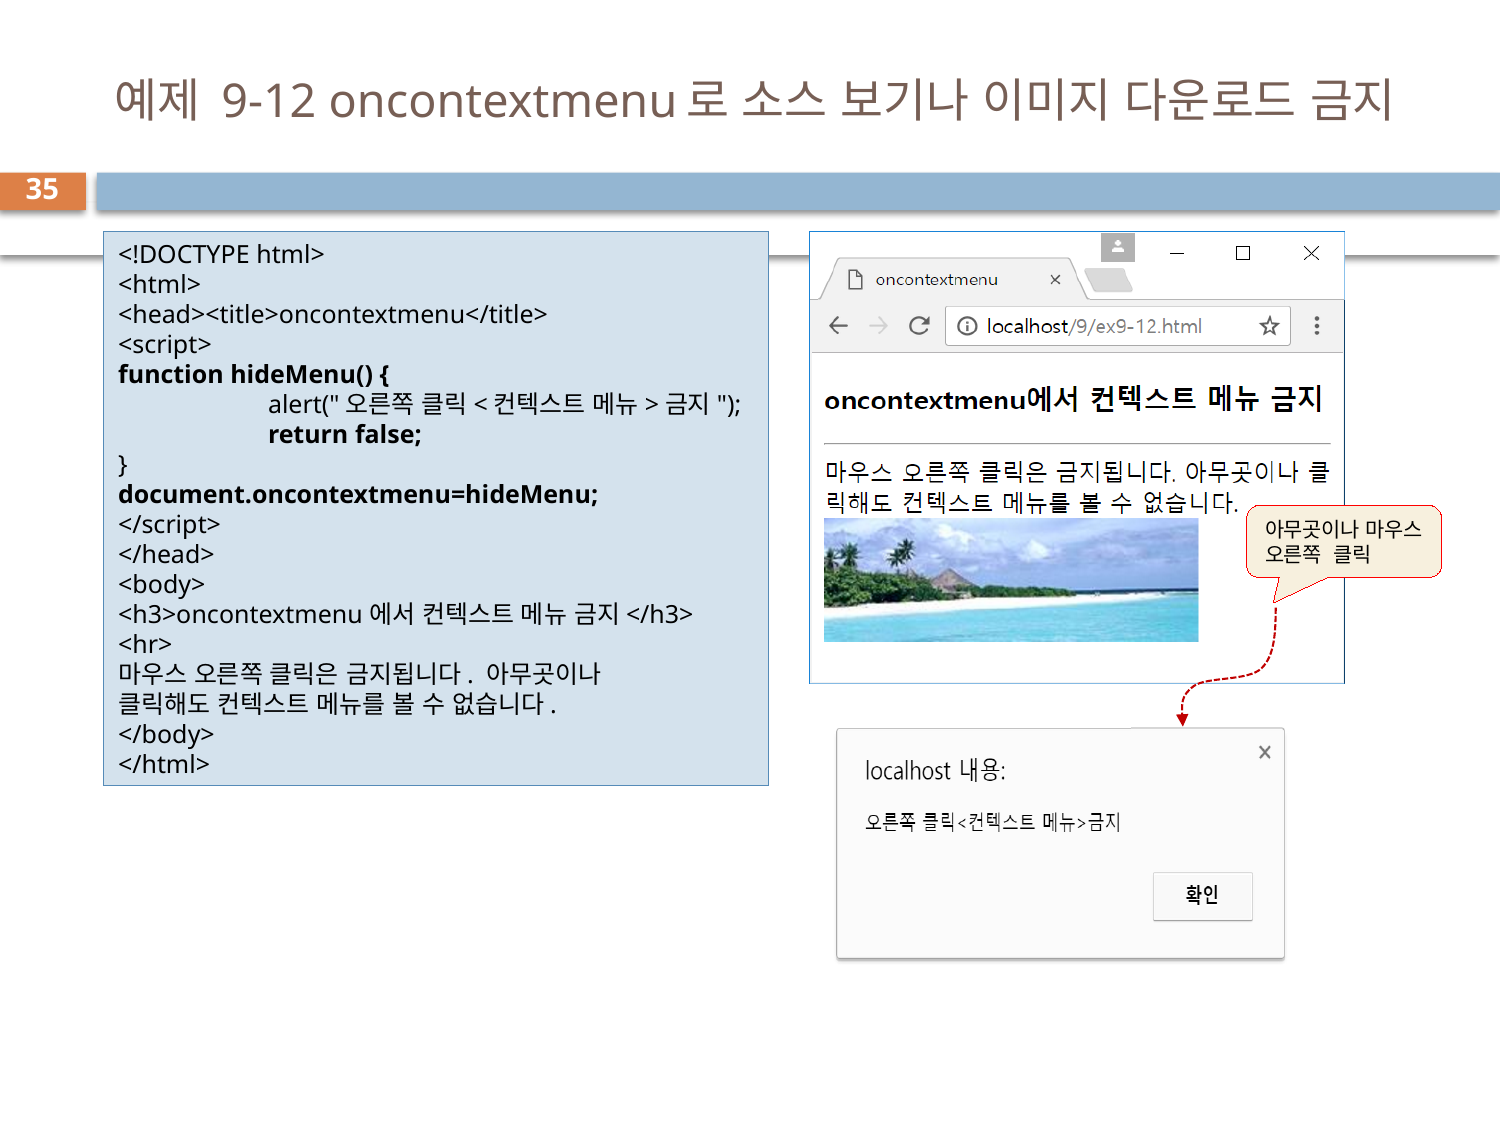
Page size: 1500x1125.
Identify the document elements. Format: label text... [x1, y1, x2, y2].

text_box <!DOCTYPE html> <html> <head><title>oncontextmenu</title> <script> function hideMenu() { alert("오른쪽 클릭<컨텍스트 메뉴>금지"); return false; } document.oncontextmenu=hideMenu; </script> </head> <body> <h3>oncontextmenu에서 컨텍스트 메뉴 금지</h3> <hr> 마우스 오른쪽 클릭은 금지됩니다. 아무곳이나 클릭해도 컨텍스트 메뉴를 볼 수 없습니다. </body> </html> [103, 231, 769, 786]
slide_number 35 [0, 170, 87, 211]
text_box 아무곳이나 마우스 오른쪽 클릭 [1349, 505, 1442, 578]
text_box [1176, 694, 1209, 720]
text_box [832, 721, 1293, 971]
picture [808, 231, 1345, 684]
title 예제 9-12 oncontextmenu로 소스 보기나 이미지 다운로드 금지 [99, 37, 1438, 161]
